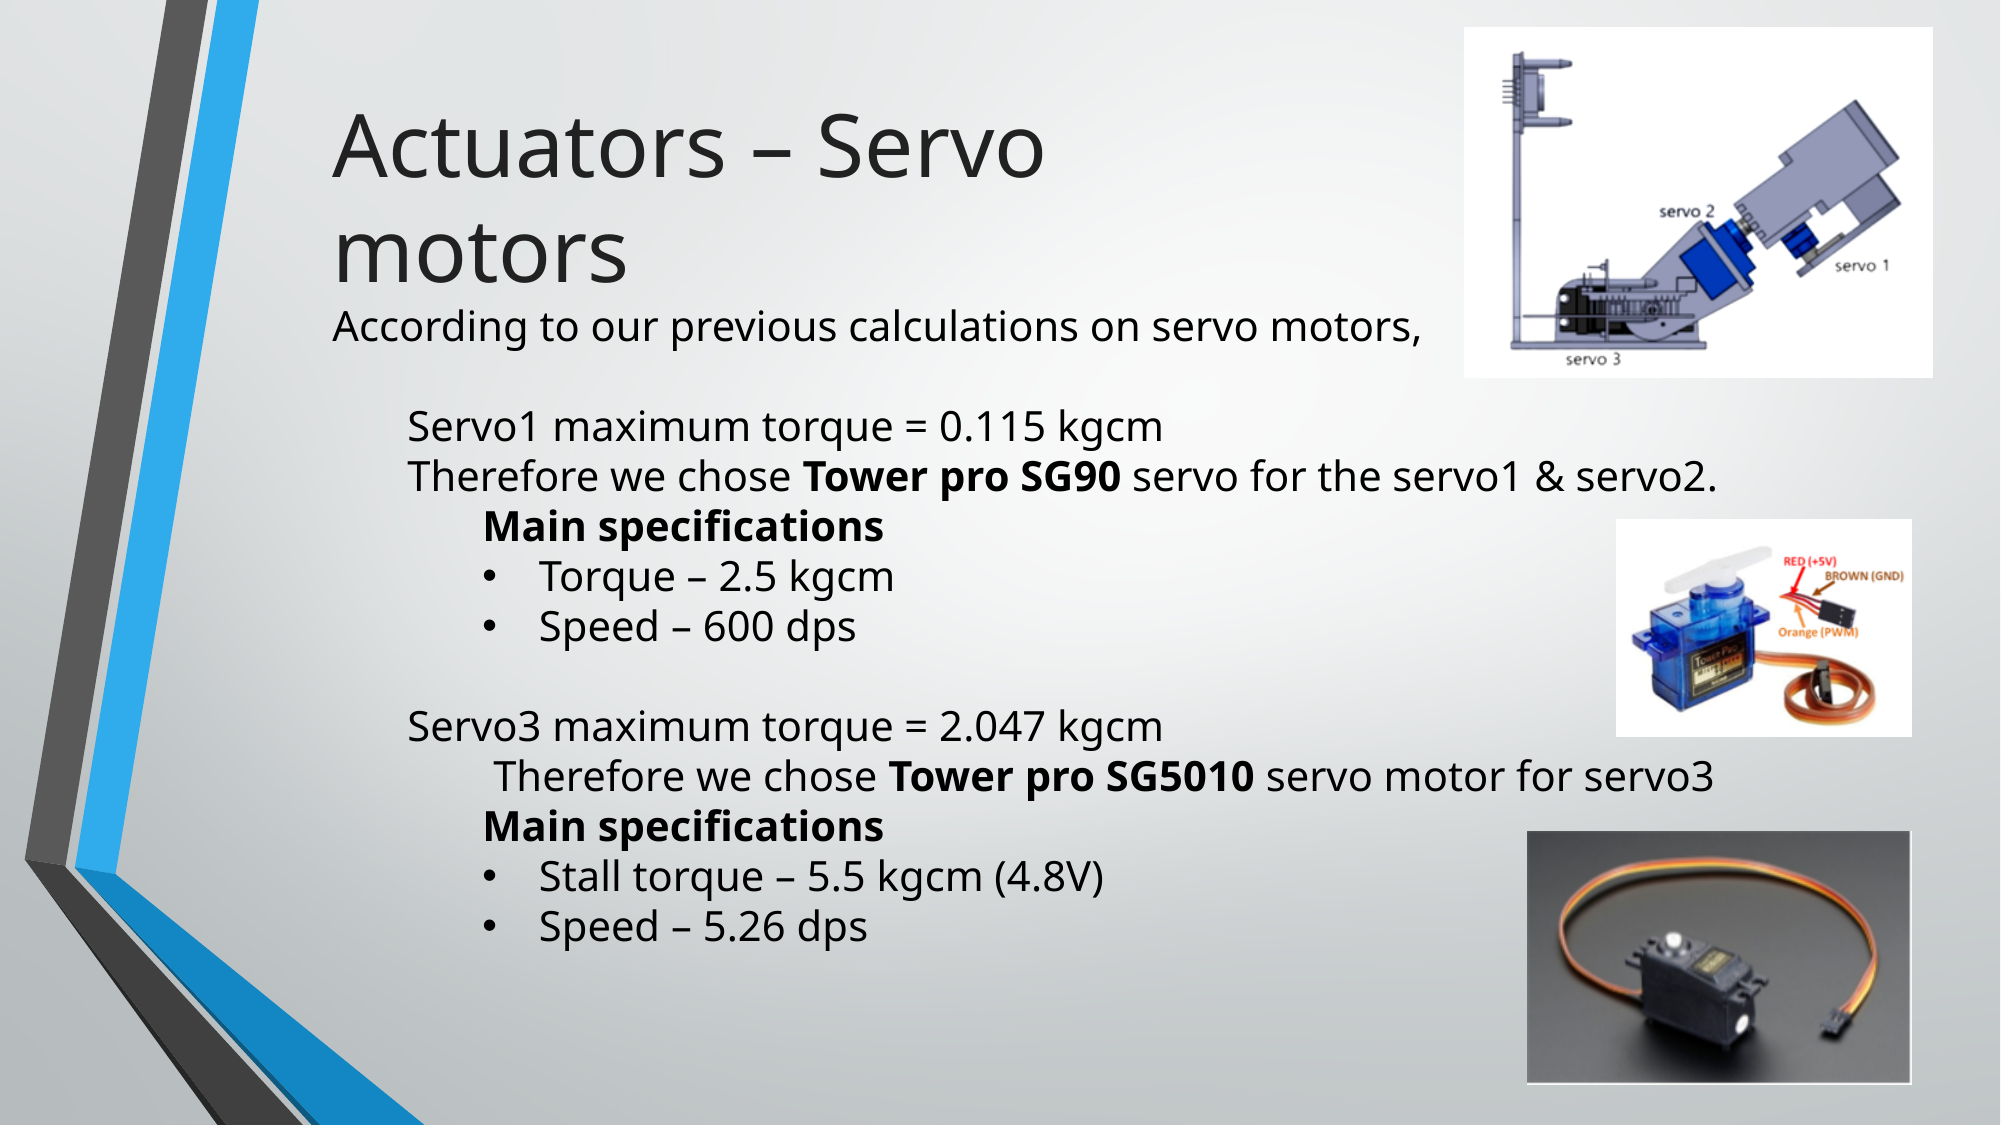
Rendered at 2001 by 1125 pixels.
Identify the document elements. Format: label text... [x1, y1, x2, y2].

text_box Actuators – Servo motors [317, 82, 1373, 292]
text_box According to our previous calculations on servo motors, Servo1 maximum torque = 0.115 kgcm Therefore we chose Tower pro SG90 servo for the servo1 & servo2. Main specifications Torque – 2.5 kgcm Speed – 600 dps Servo3 maximum torque = 2.047 kgcm Therefore we chose Tower pro SG5010 servo motor for servo3 Main specifications Stall torque – 5.5 kgcm (4.8V) Speed – 5.26 dps [317, 292, 1983, 958]
picture [1464, 26, 1933, 378]
picture [1616, 519, 1912, 738]
picture [1527, 830, 1912, 1086]
